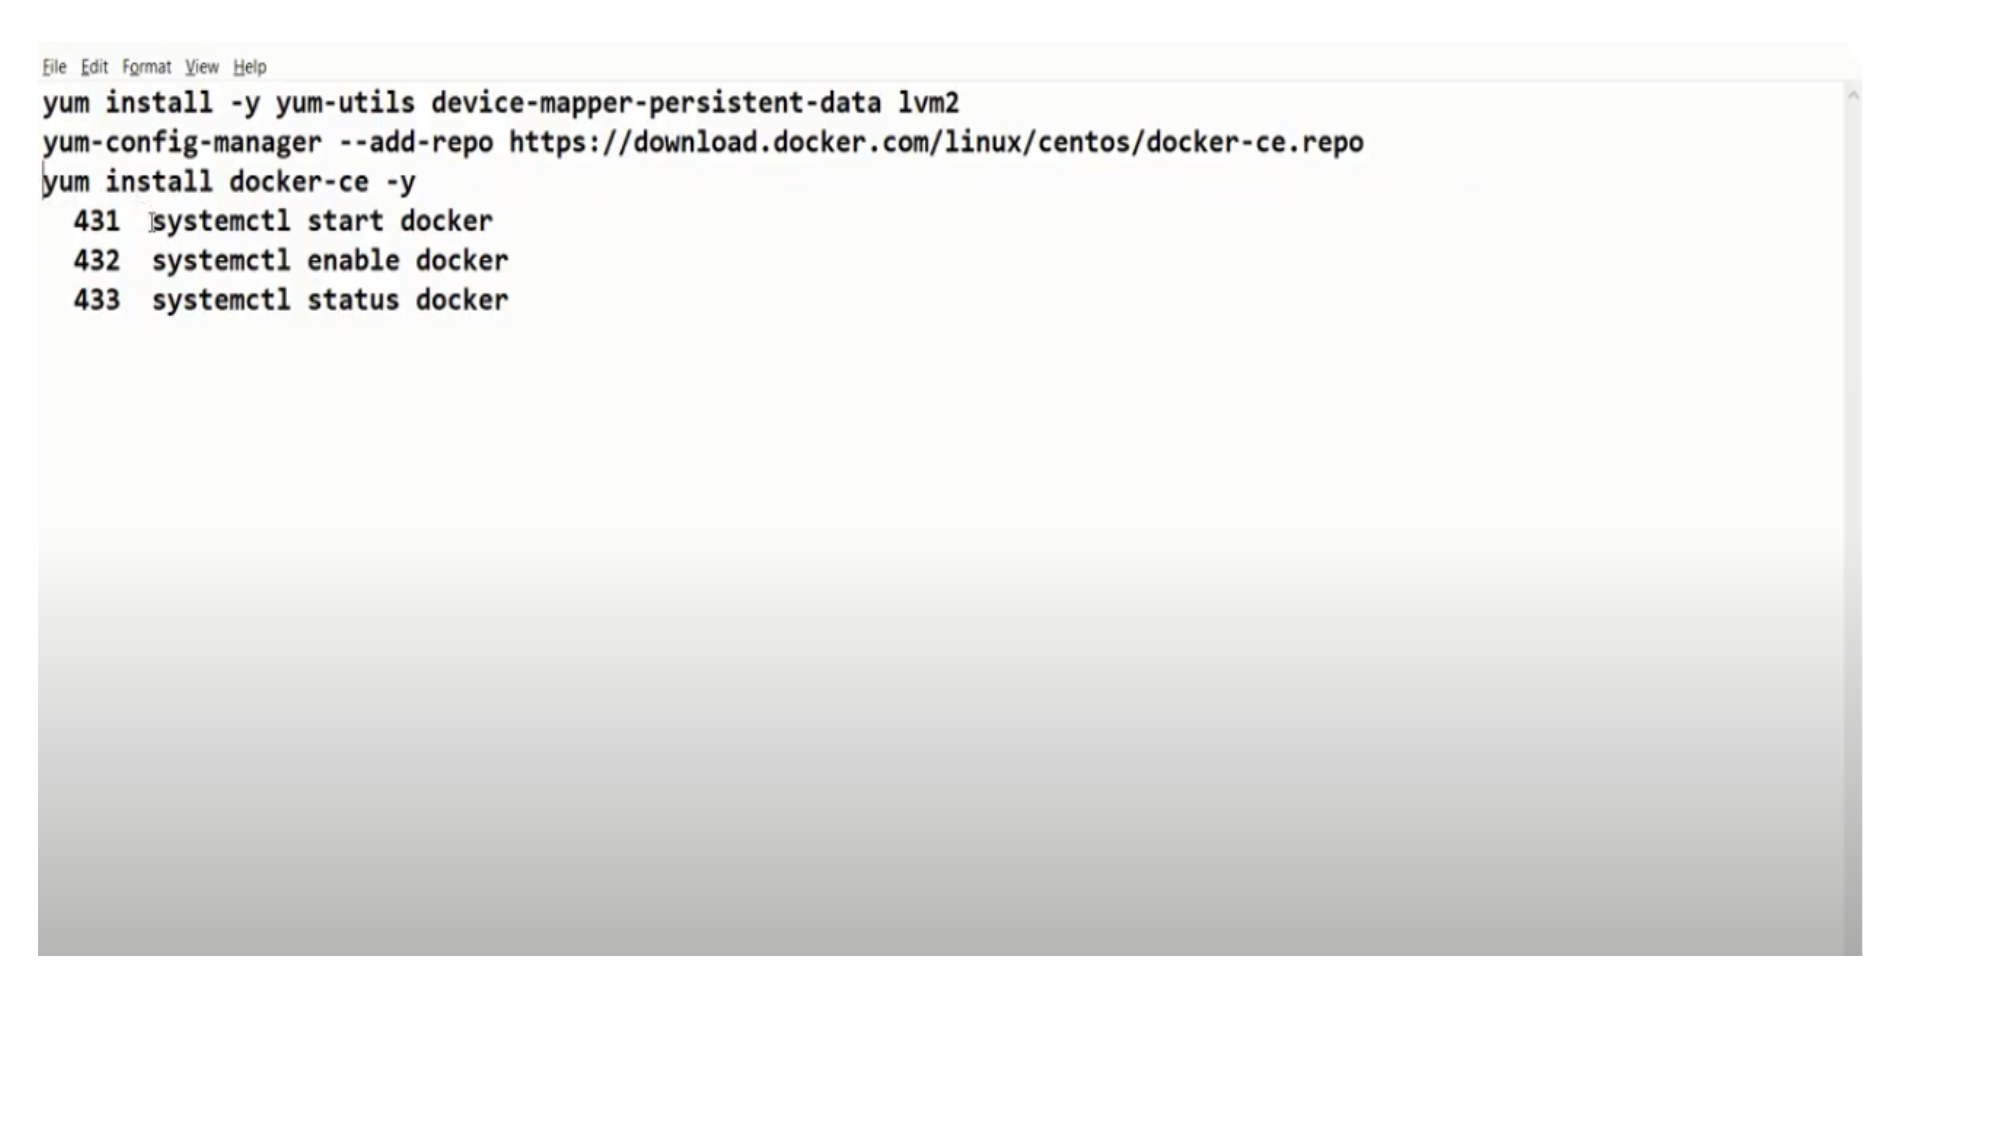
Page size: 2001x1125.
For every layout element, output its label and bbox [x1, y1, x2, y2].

list [37, 42, 1863, 956]
